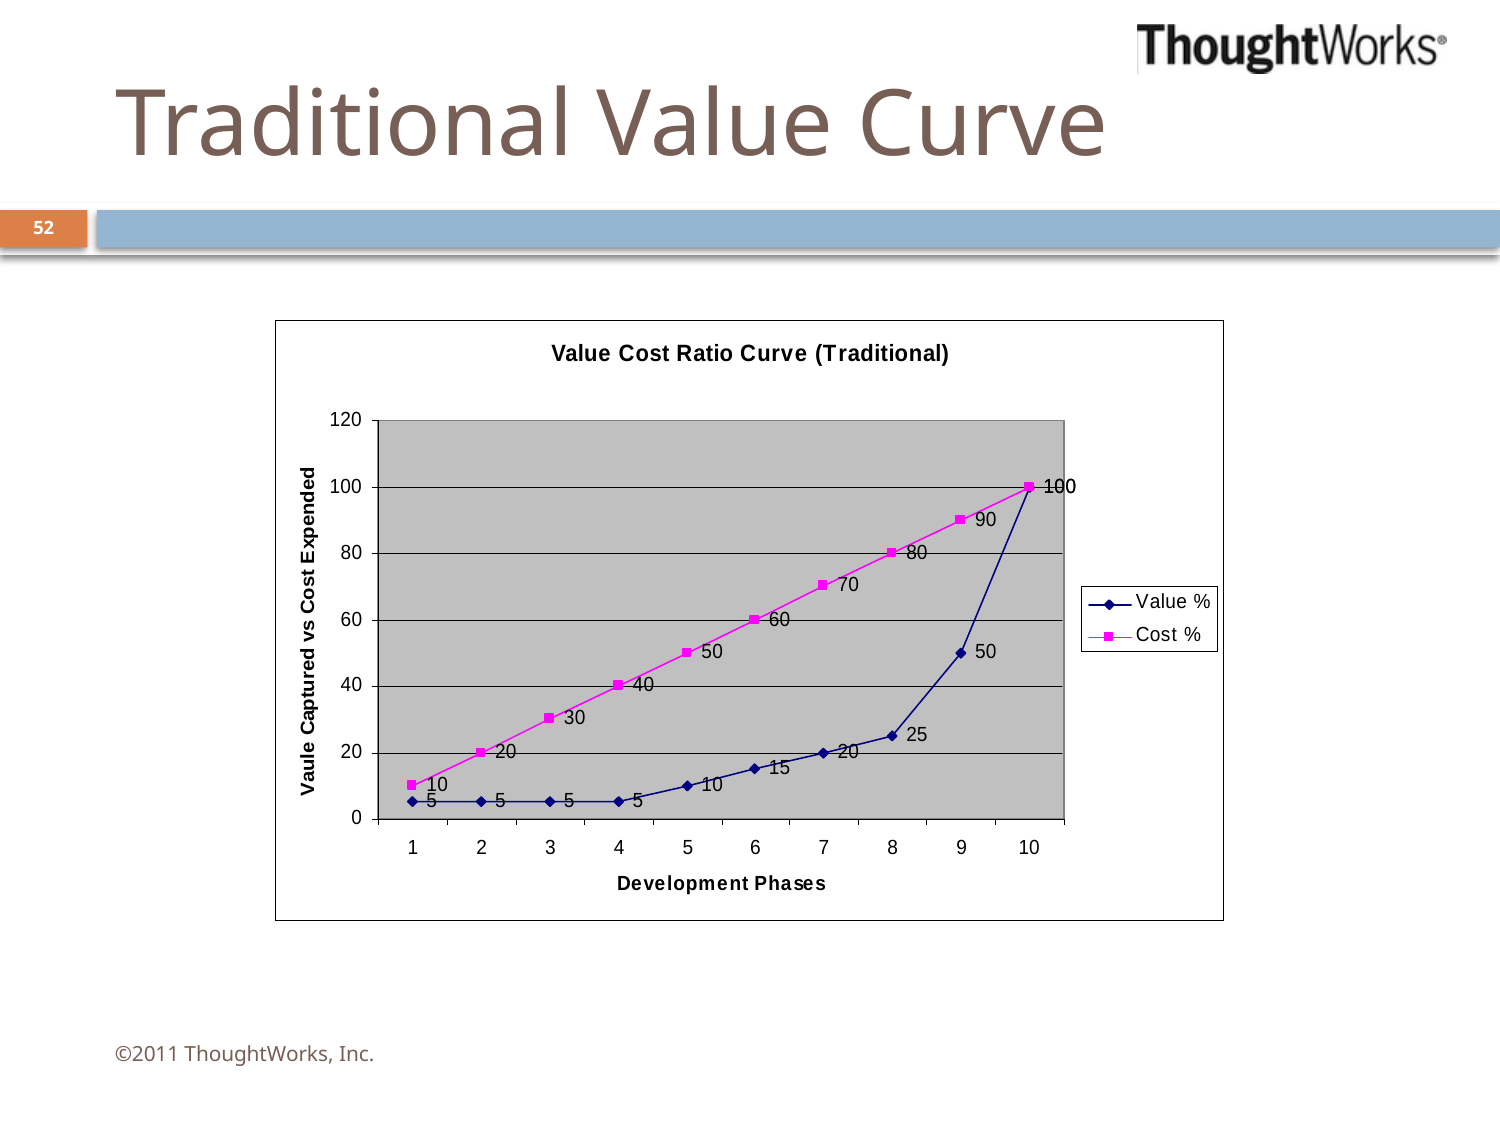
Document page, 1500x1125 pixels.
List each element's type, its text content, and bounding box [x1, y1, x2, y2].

footer ©2011 ThoughtWorks, Inc. [99, 1024, 990, 1085]
picture [1137, 24, 1447, 74]
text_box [266, 312, 1234, 929]
title Traditional Value Curve [100, 37, 1438, 200]
slide_number 52 [0, 208, 88, 249]
